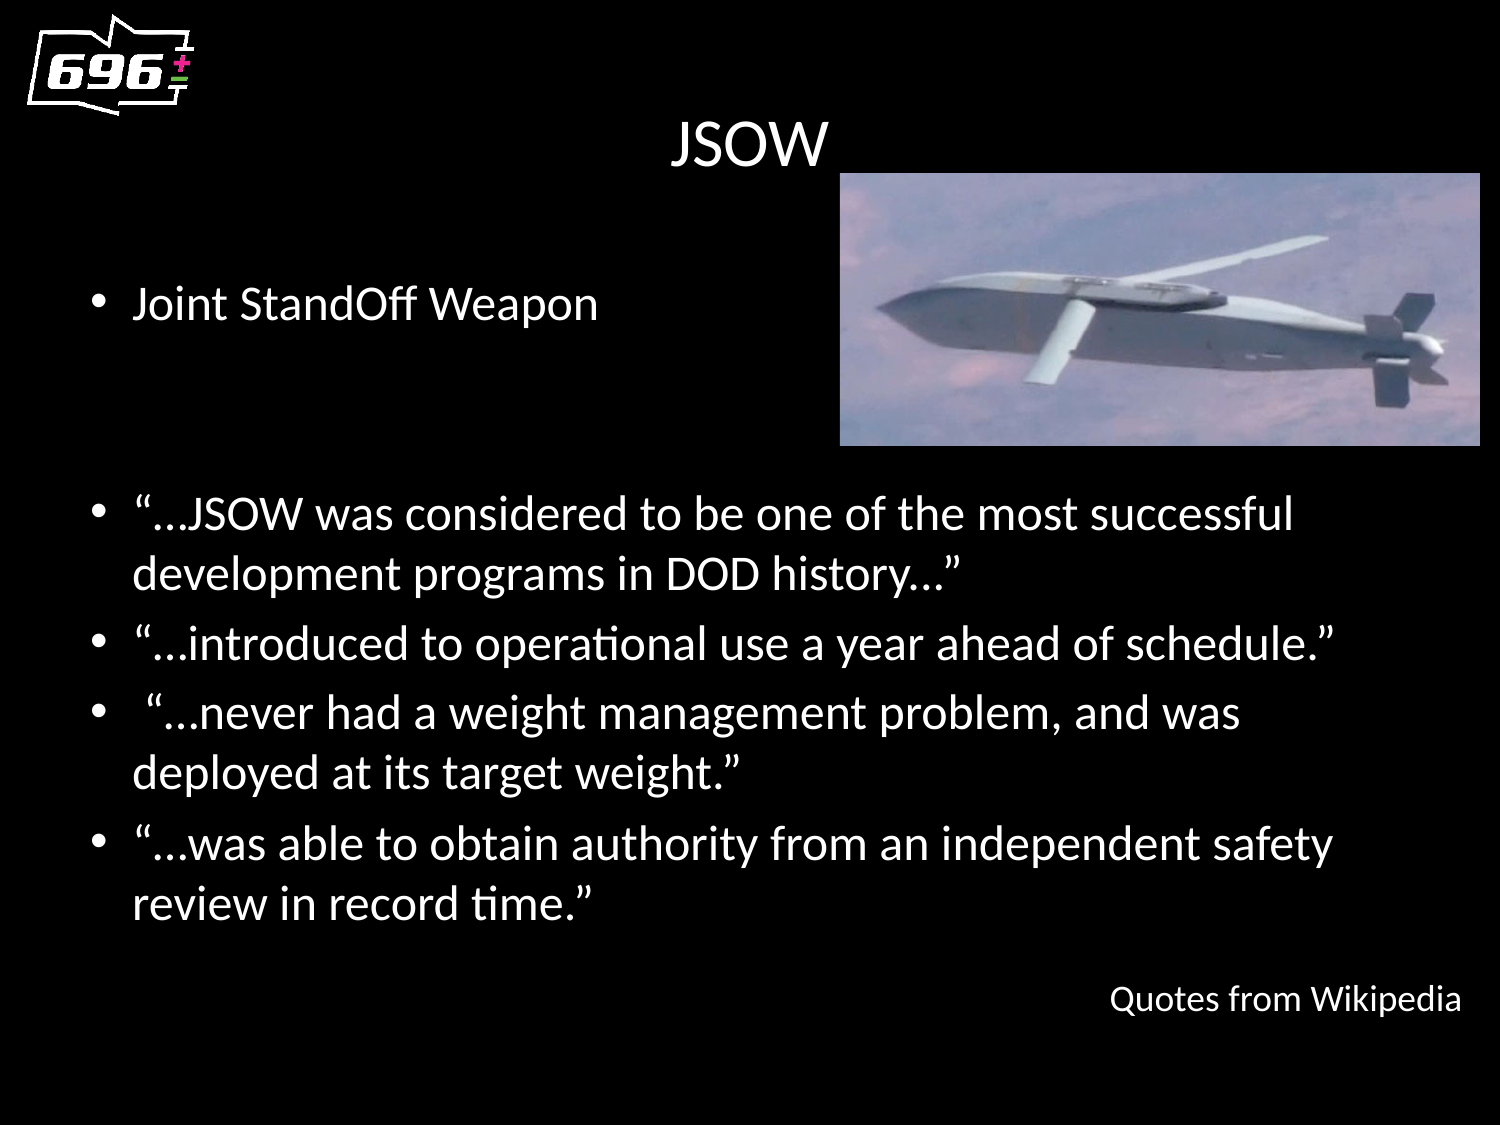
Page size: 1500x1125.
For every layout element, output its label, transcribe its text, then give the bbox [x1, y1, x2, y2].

list Joint StandOff Weapon “…JSOW was considered to be one of the most successful development programs in DOD history...” “…introduced to operational use a year ahead of schedule.” “…never had a weight management problem, and was deployed at its target weight.” “…was able to obtain authority from an independent safety review in record time.” [75, 262, 1425, 1103]
text_box Quotes from Wikipedia [1094, 966, 1478, 1026]
picture [839, 173, 1481, 446]
title JSOW [75, 45, 1425, 233]
picture [0, 5, 225, 132]
